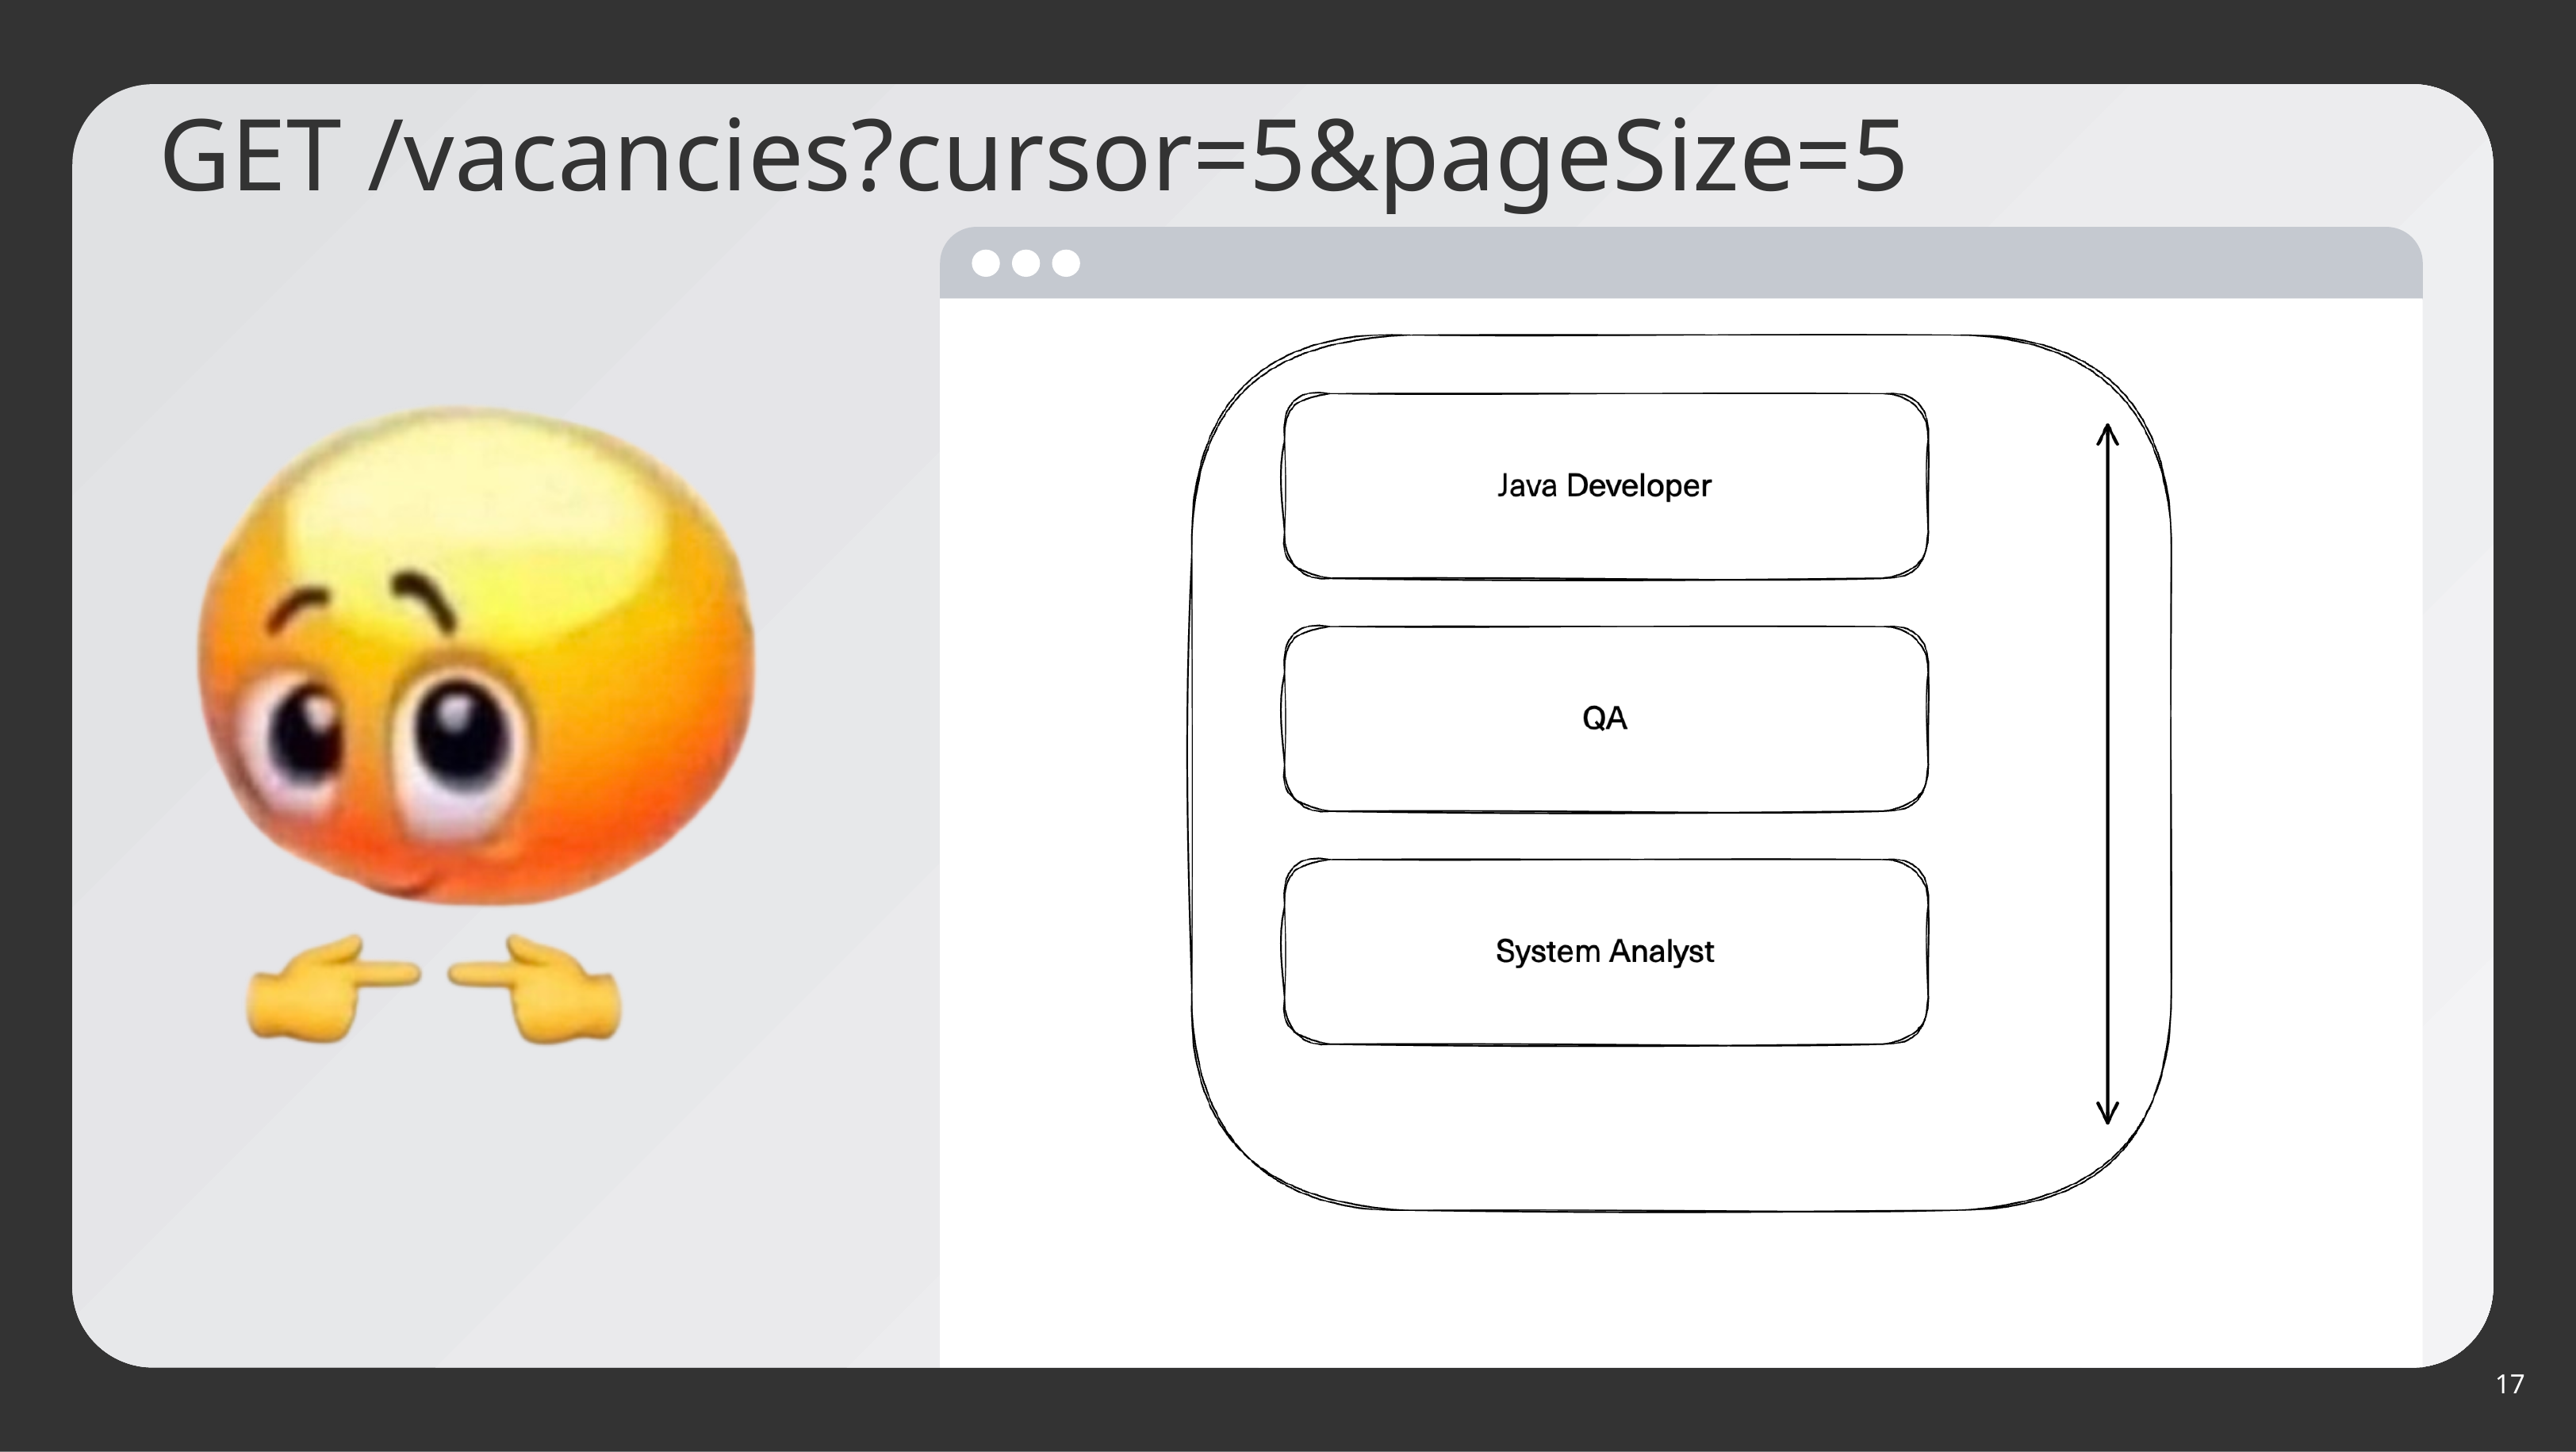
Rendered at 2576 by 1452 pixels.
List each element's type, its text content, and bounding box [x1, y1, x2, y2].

slide_number 17 [2386, 964, 2525, 1452]
picture [1175, 318, 2187, 1226]
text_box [939, 226, 2424, 1368]
text_box [72, 84, 2494, 964]
text_box [72, 1060, 939, 1368]
picture [0, 391, 941, 1060]
text_box GET /vacancies?cursor=5&pageSize=5 [159, 105, 2406, 213]
